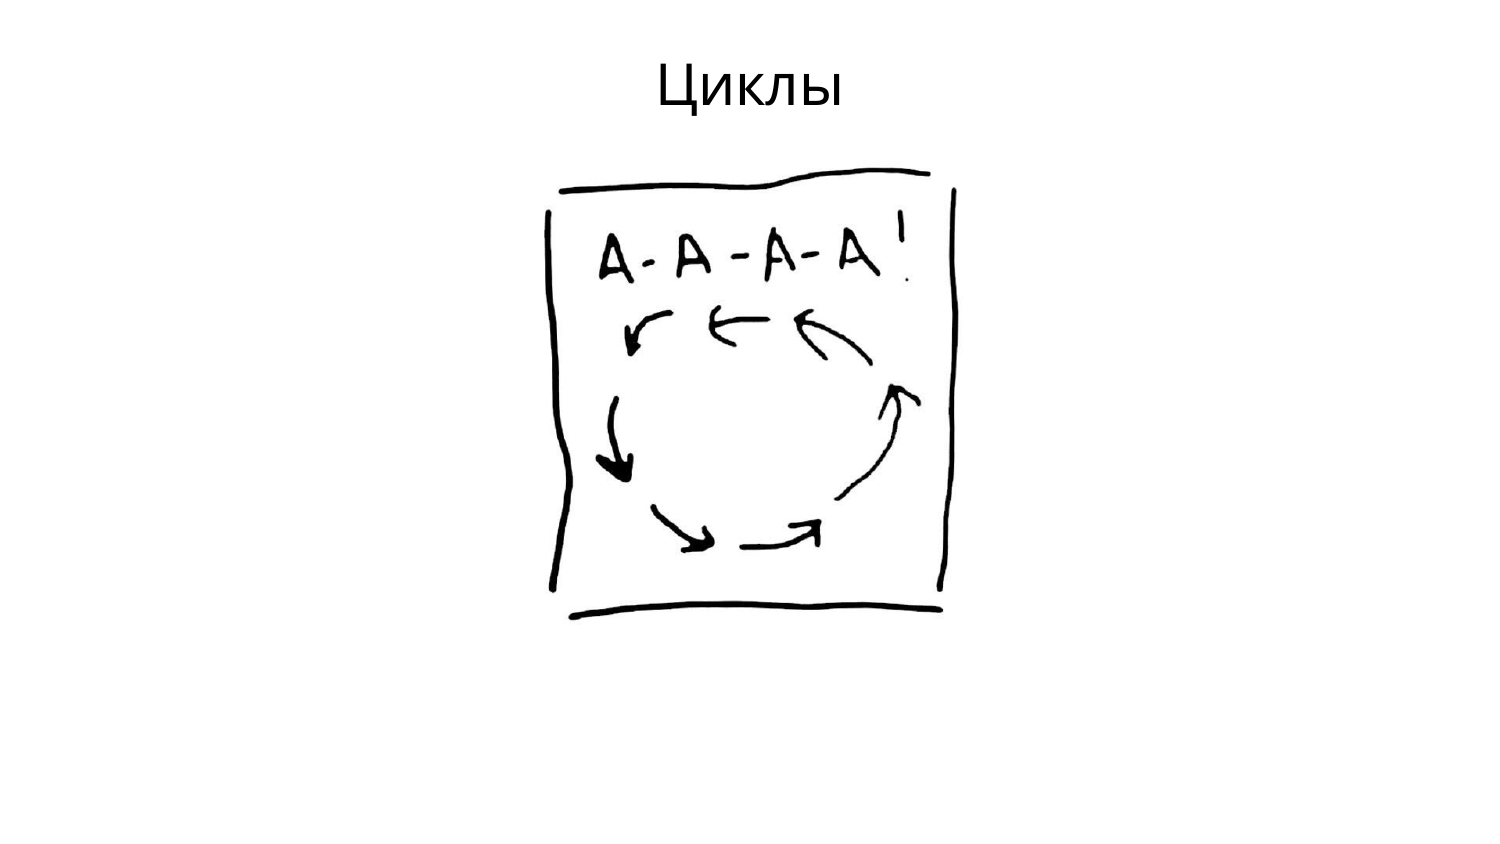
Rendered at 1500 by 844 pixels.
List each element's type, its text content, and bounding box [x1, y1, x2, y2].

picture [530, 161, 969, 631]
text_box Циклы [47, 47, 1453, 118]
